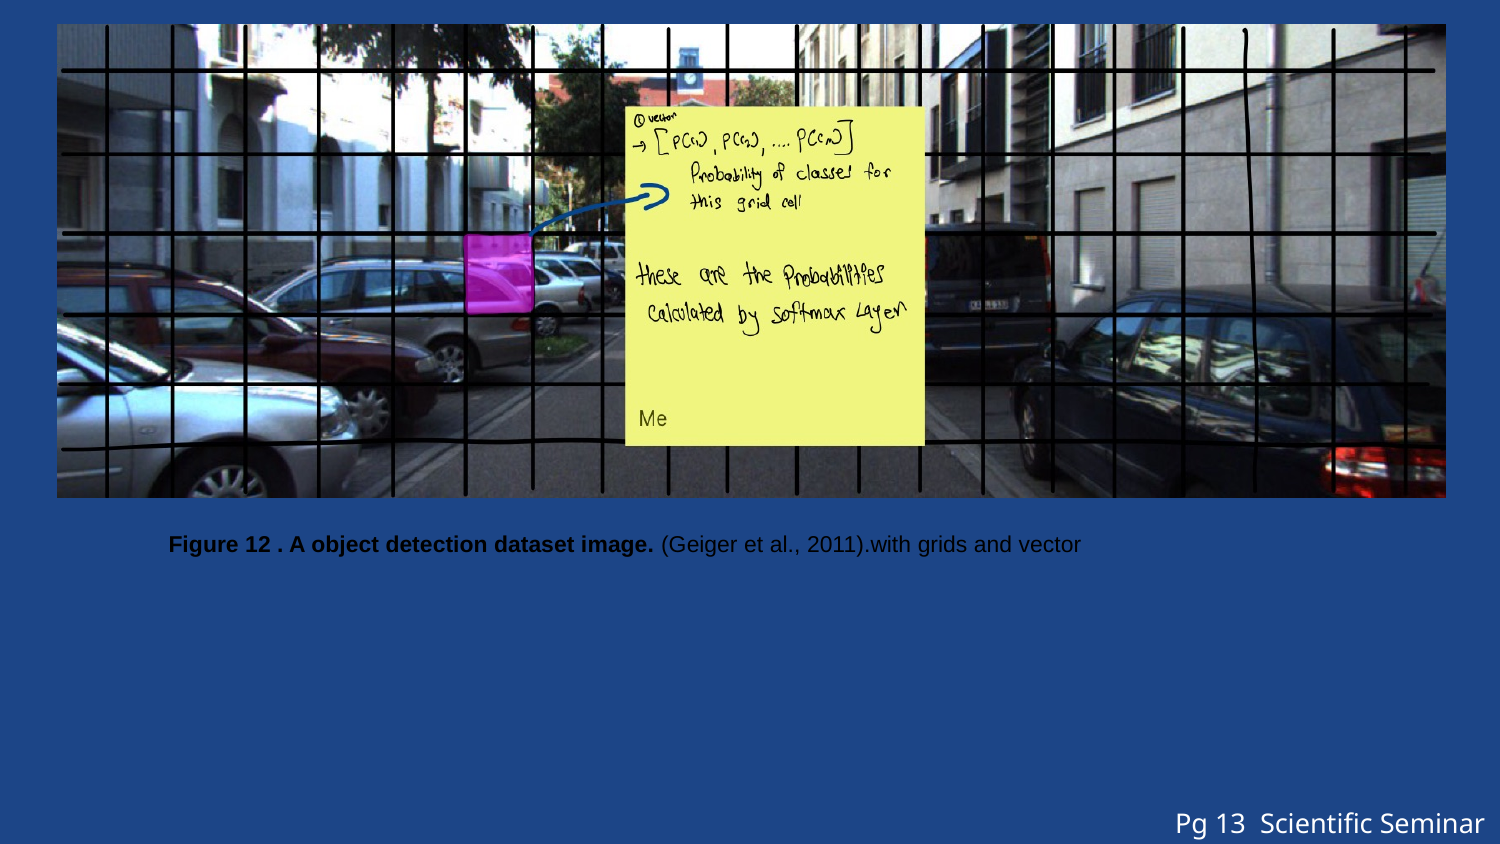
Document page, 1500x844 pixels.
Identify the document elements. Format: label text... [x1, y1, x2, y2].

text_box Figure 12 . A object detection dataset image. (Geiger et al., 2011).with grids and vector [57, 515, 1193, 571]
picture [56, 24, 1446, 498]
text_box Pg 13 Scientific Seminar [9, 791, 1500, 844]
